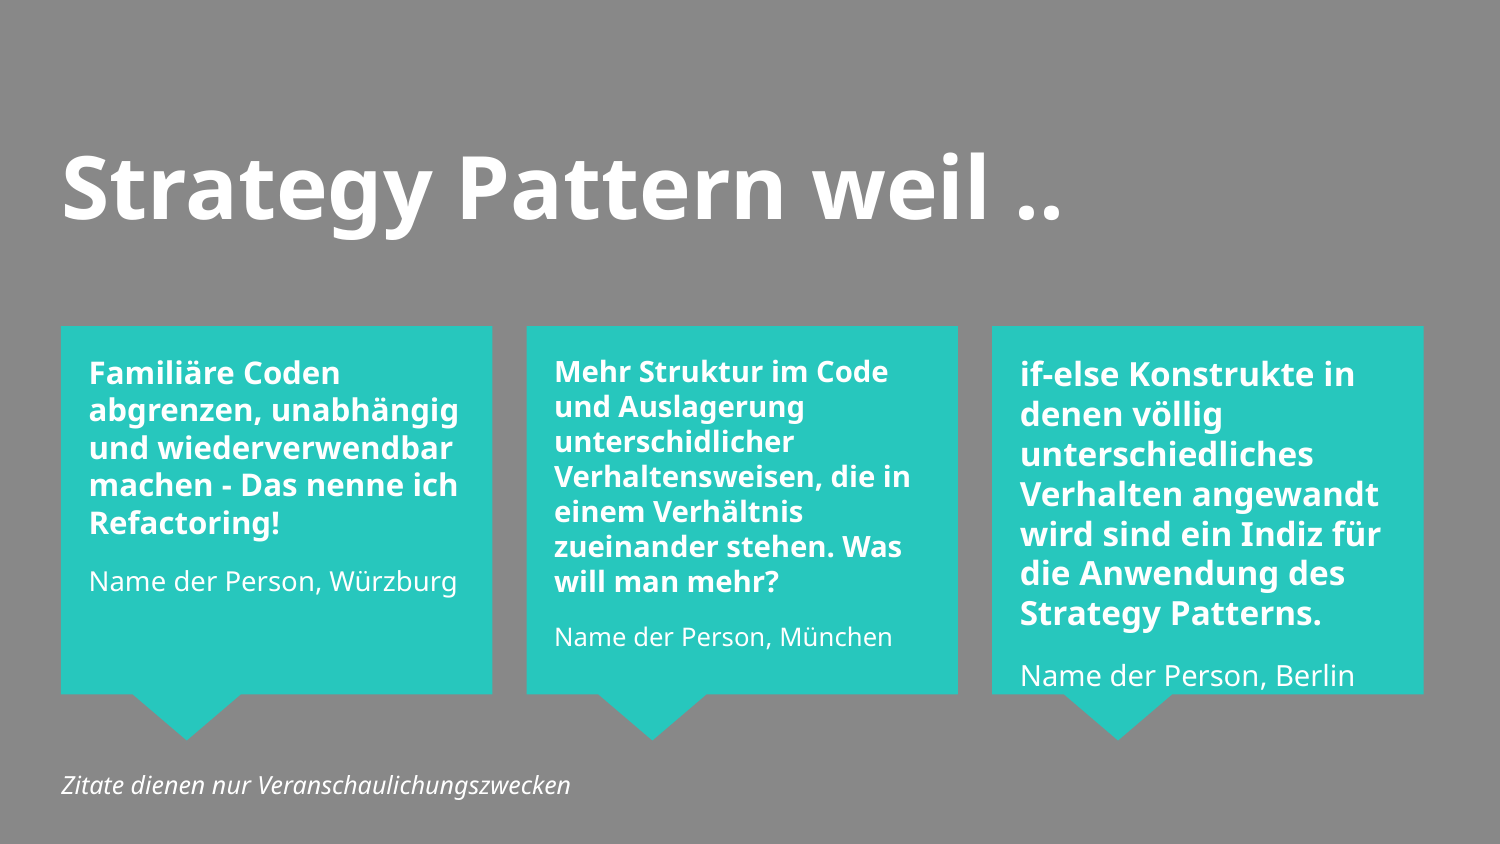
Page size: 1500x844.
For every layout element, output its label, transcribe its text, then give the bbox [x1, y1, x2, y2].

text_box [992, 326, 1424, 695]
title Familiäre Coden abgrenzen, unabhängig und wiederverwendbar machen - Das nenne ich Refactoring! Name der Person, Würzburg [73, 338, 481, 668]
title Strategy Pattern weil .. [46, 116, 1461, 285]
text_box [60, 326, 493, 741]
title if-else Konstrukte in denen völlig unterschiedliches Verhalten angewandt wird sind ein Indiz für die Anwendung des Strategy Patterns. Name der Person, Berlin [1004, 338, 1412, 737]
text_box [1113, 737, 1123, 741]
title Mehr Struktur im Code und Auslagerung unterschidlicher Verhaltensweisen, die in einem Verhältnis zueinander stehen. Was will man mehr? Name der Person, München [539, 338, 947, 668]
text_box Zitate dienen nur Veranschaulichungszwecken [46, 763, 1071, 806]
text_box [526, 326, 958, 741]
